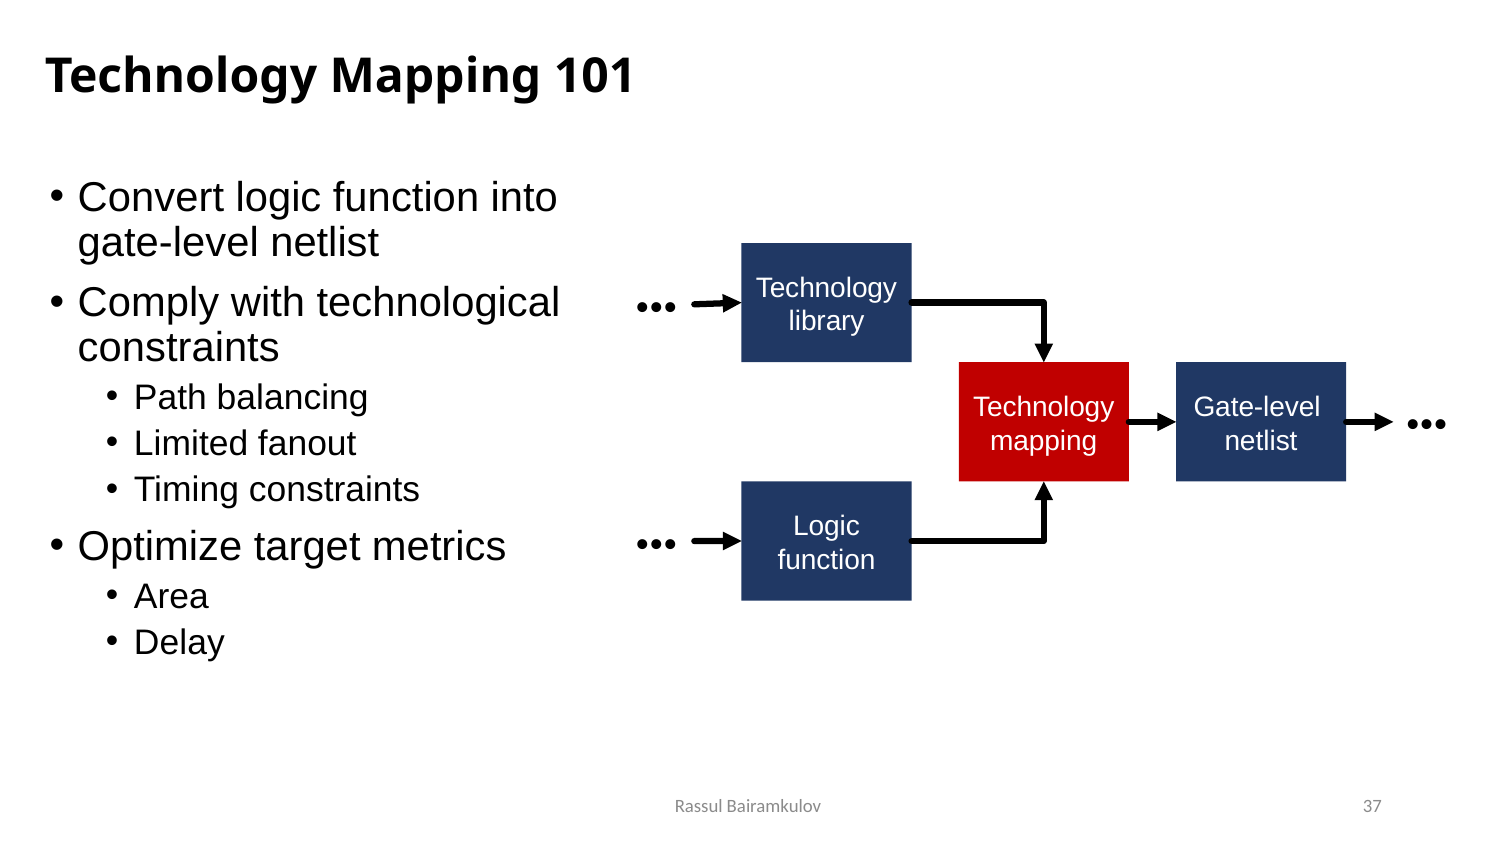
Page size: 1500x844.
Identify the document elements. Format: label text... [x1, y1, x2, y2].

slide_number 37 [1059, 782, 1397, 827]
list Convert logic function into gate-level netlist Comply with technological constraints Path balancing Limited fanout Timing constraints Optimize target metrics Area Delay [34, 167, 614, 805]
footer Rassul Bairamkulov [496, 782, 1004, 827]
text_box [635, 243, 1449, 601]
title Technology Mapping 101 [29, 33, 665, 122]
